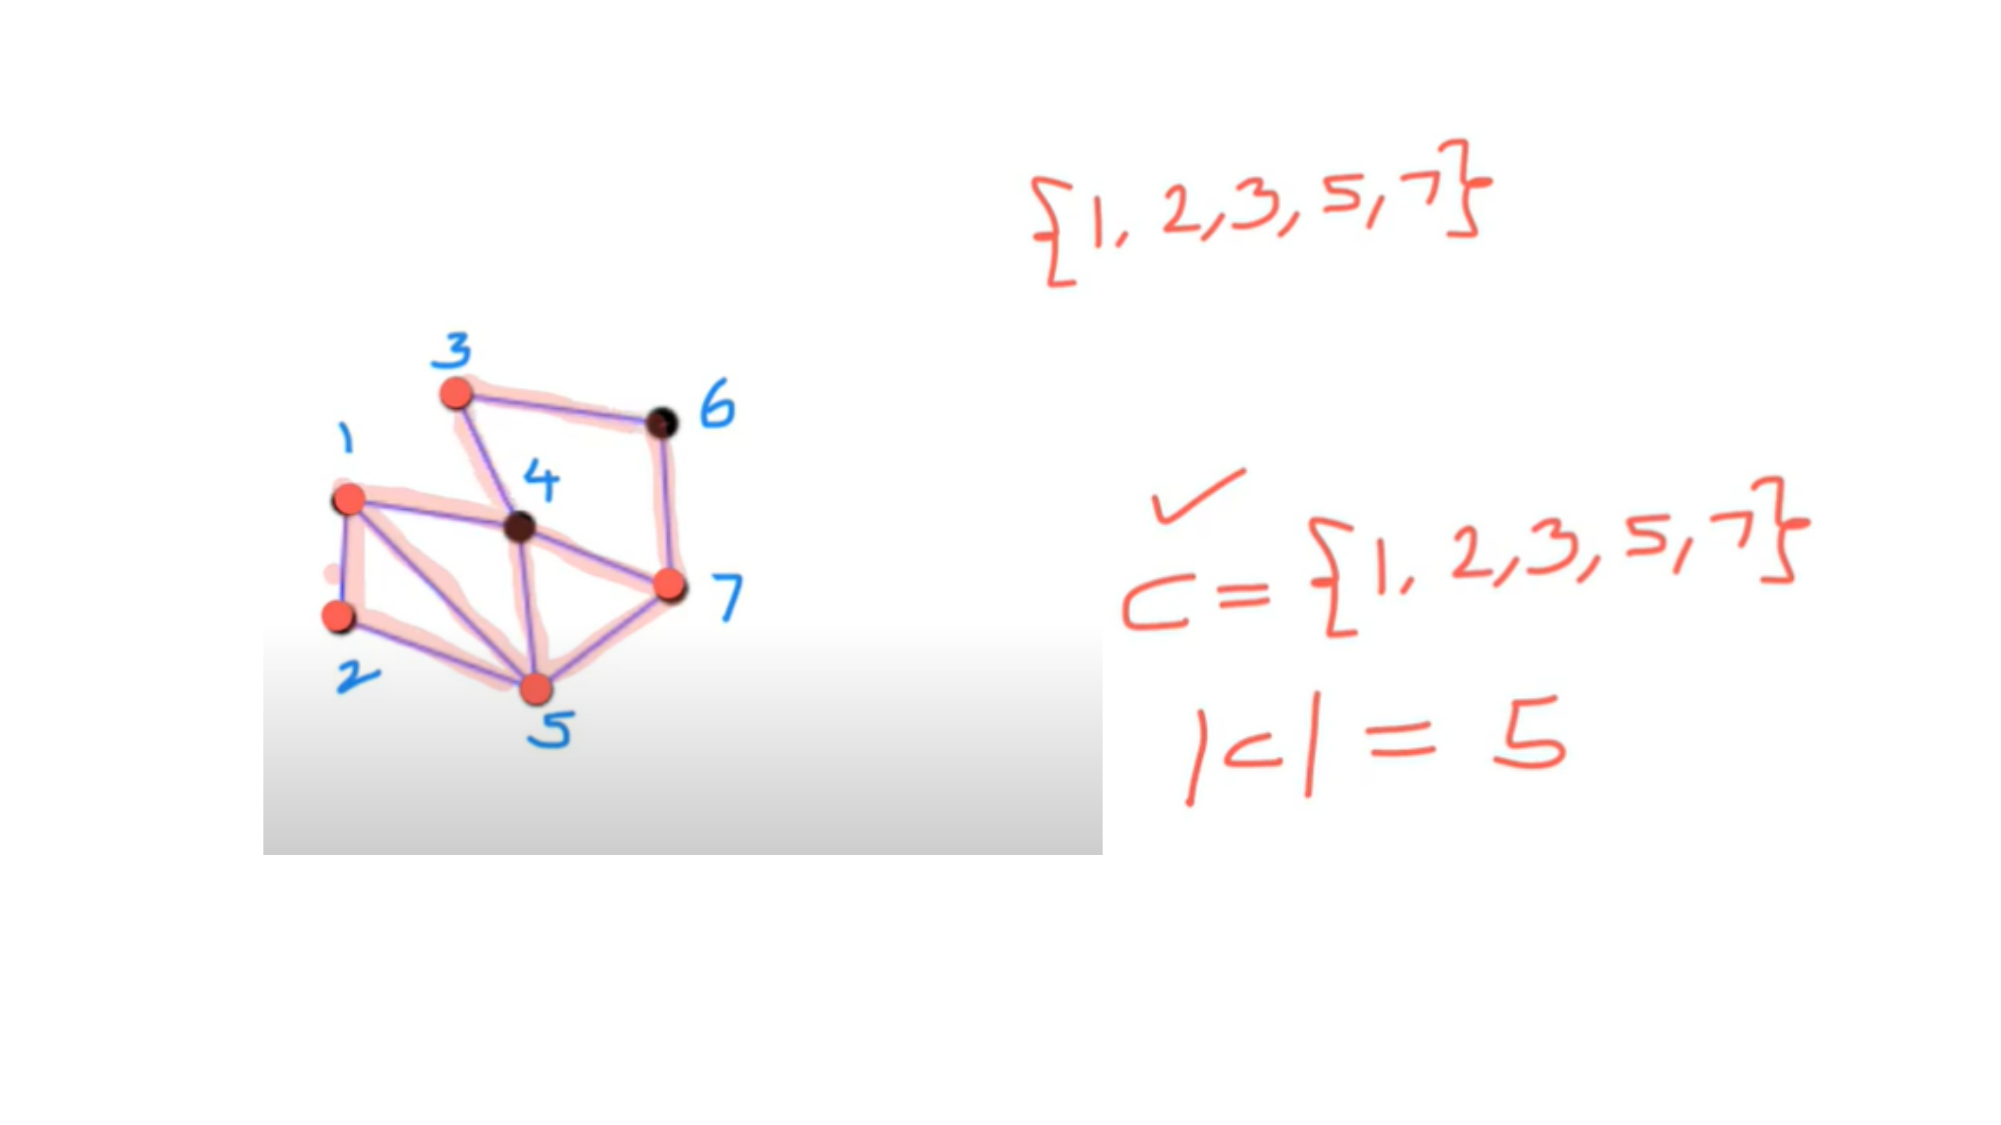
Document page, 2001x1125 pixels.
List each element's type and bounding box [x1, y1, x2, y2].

picture [263, 108, 1949, 855]
